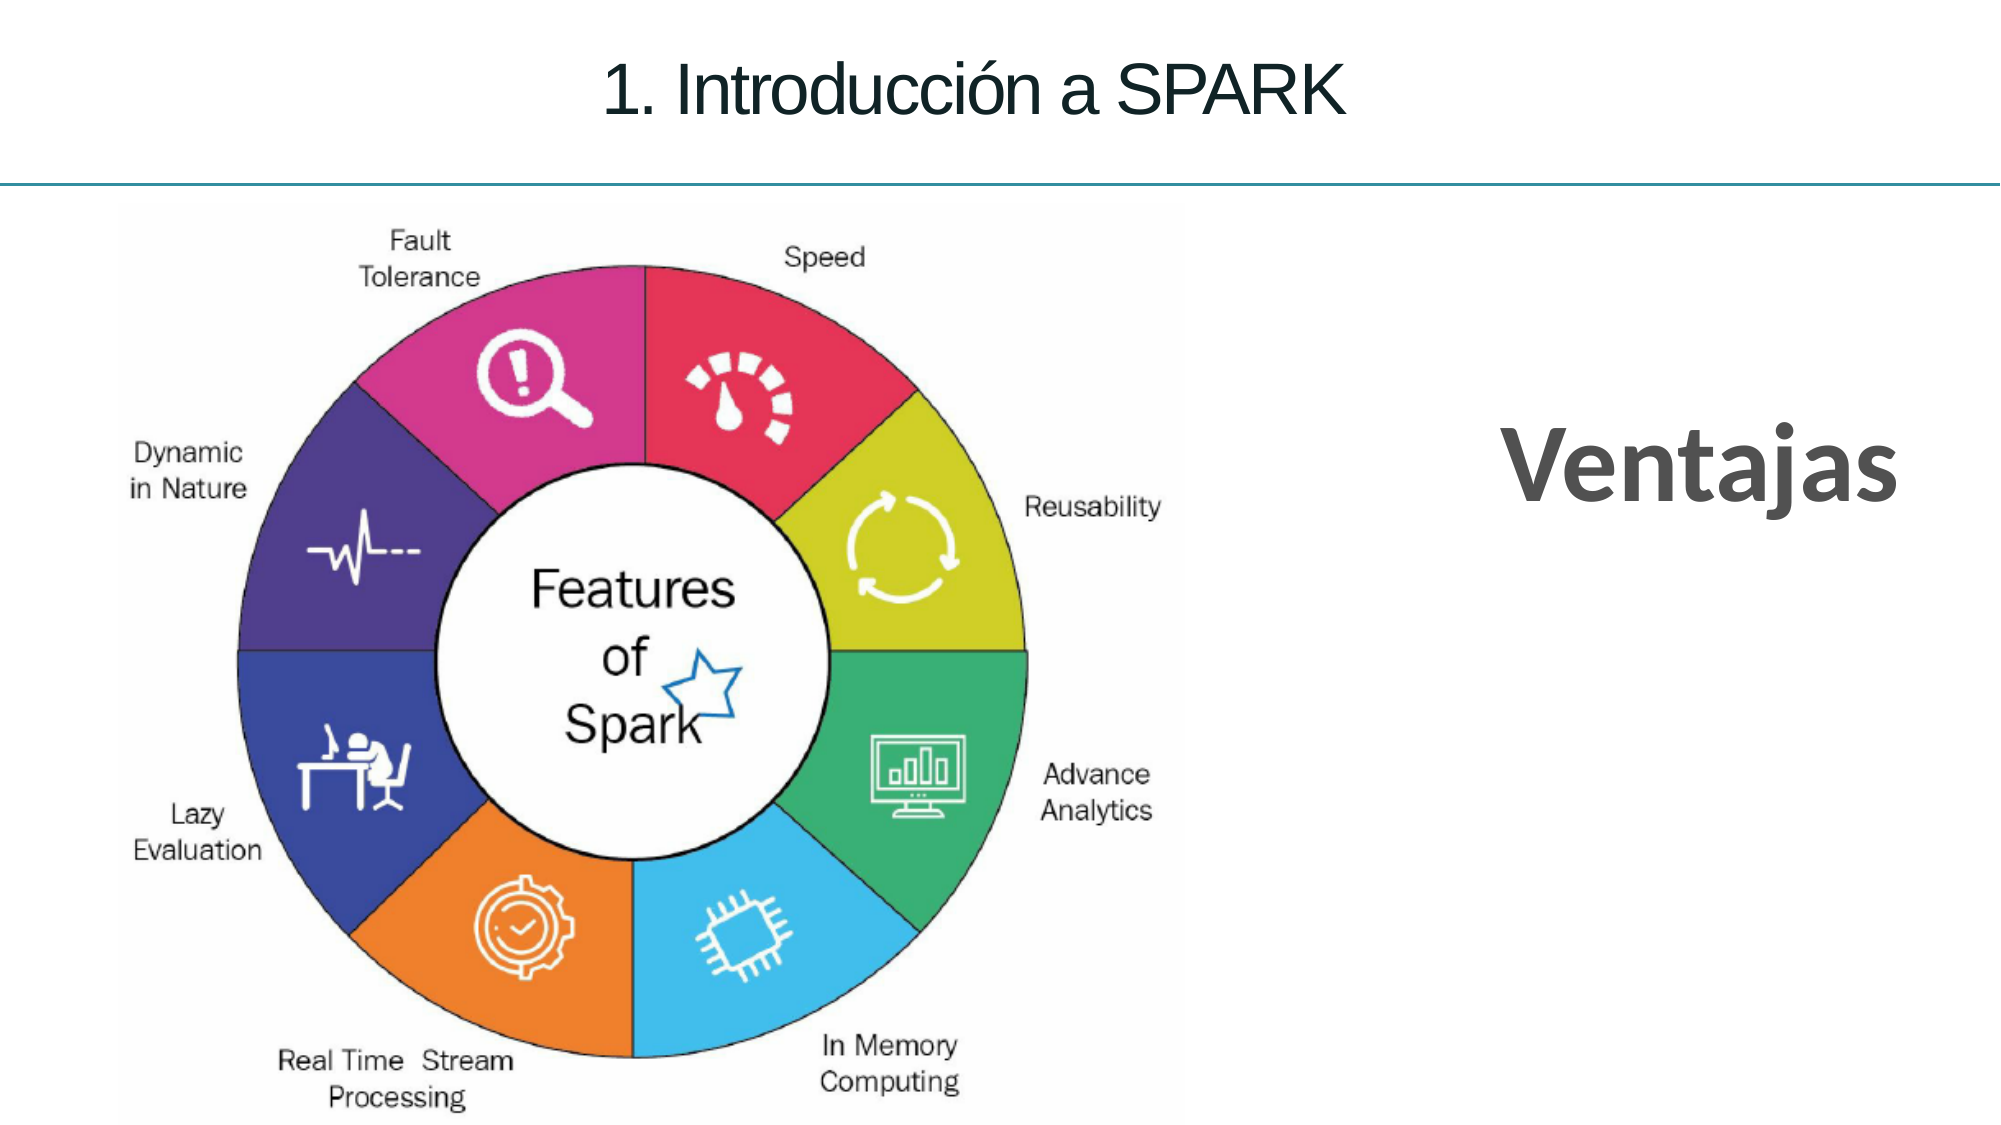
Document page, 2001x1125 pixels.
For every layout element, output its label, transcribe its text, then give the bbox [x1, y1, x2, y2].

title 1. Introducción a SPARK [90, 0, 1858, 183]
text_box Ventajas [1380, 381, 2000, 533]
picture [118, 191, 1192, 1125]
